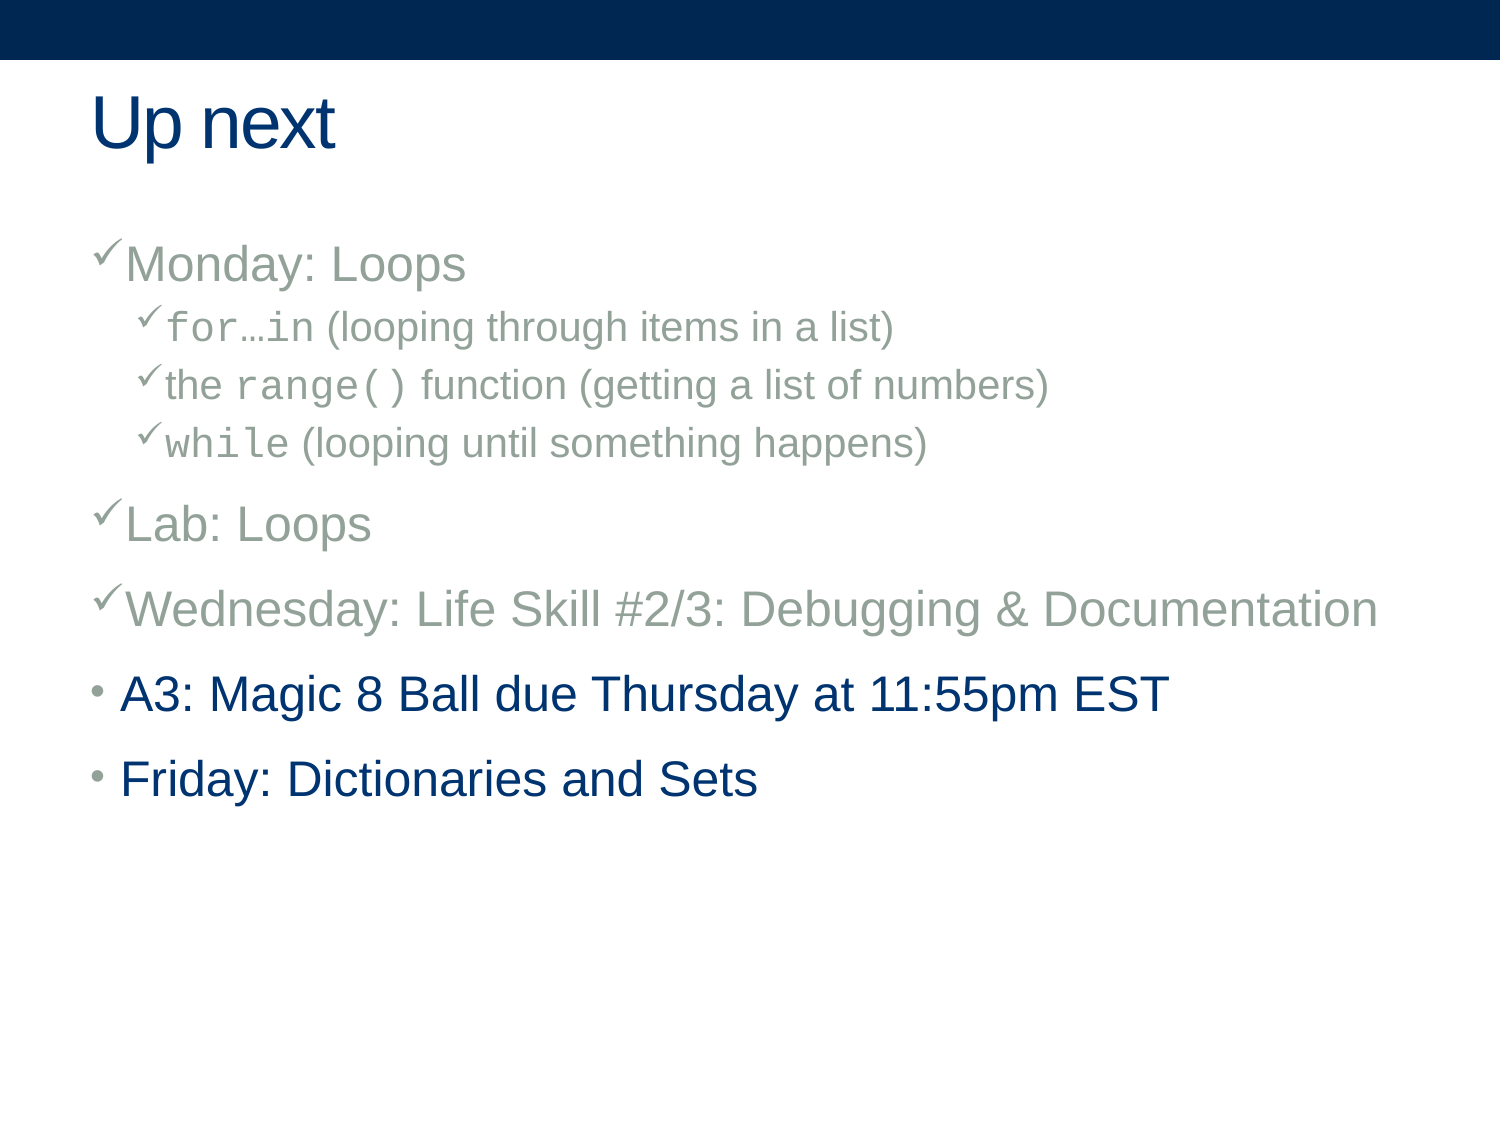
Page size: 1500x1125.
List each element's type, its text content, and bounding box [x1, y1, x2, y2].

title Up next [75, 37, 1425, 200]
list Monday: Loops for…in (looping through items in a list) the range() function (getting a list of numbers) while (looping until something happens) Lab: Loops Wednesday: Life Skill #2/3: Debugging & Documentation A3: Magic 8 Ball due Thursday at 11:55pm EST Friday: Dictionaries and Sets [75, 223, 1425, 1063]
